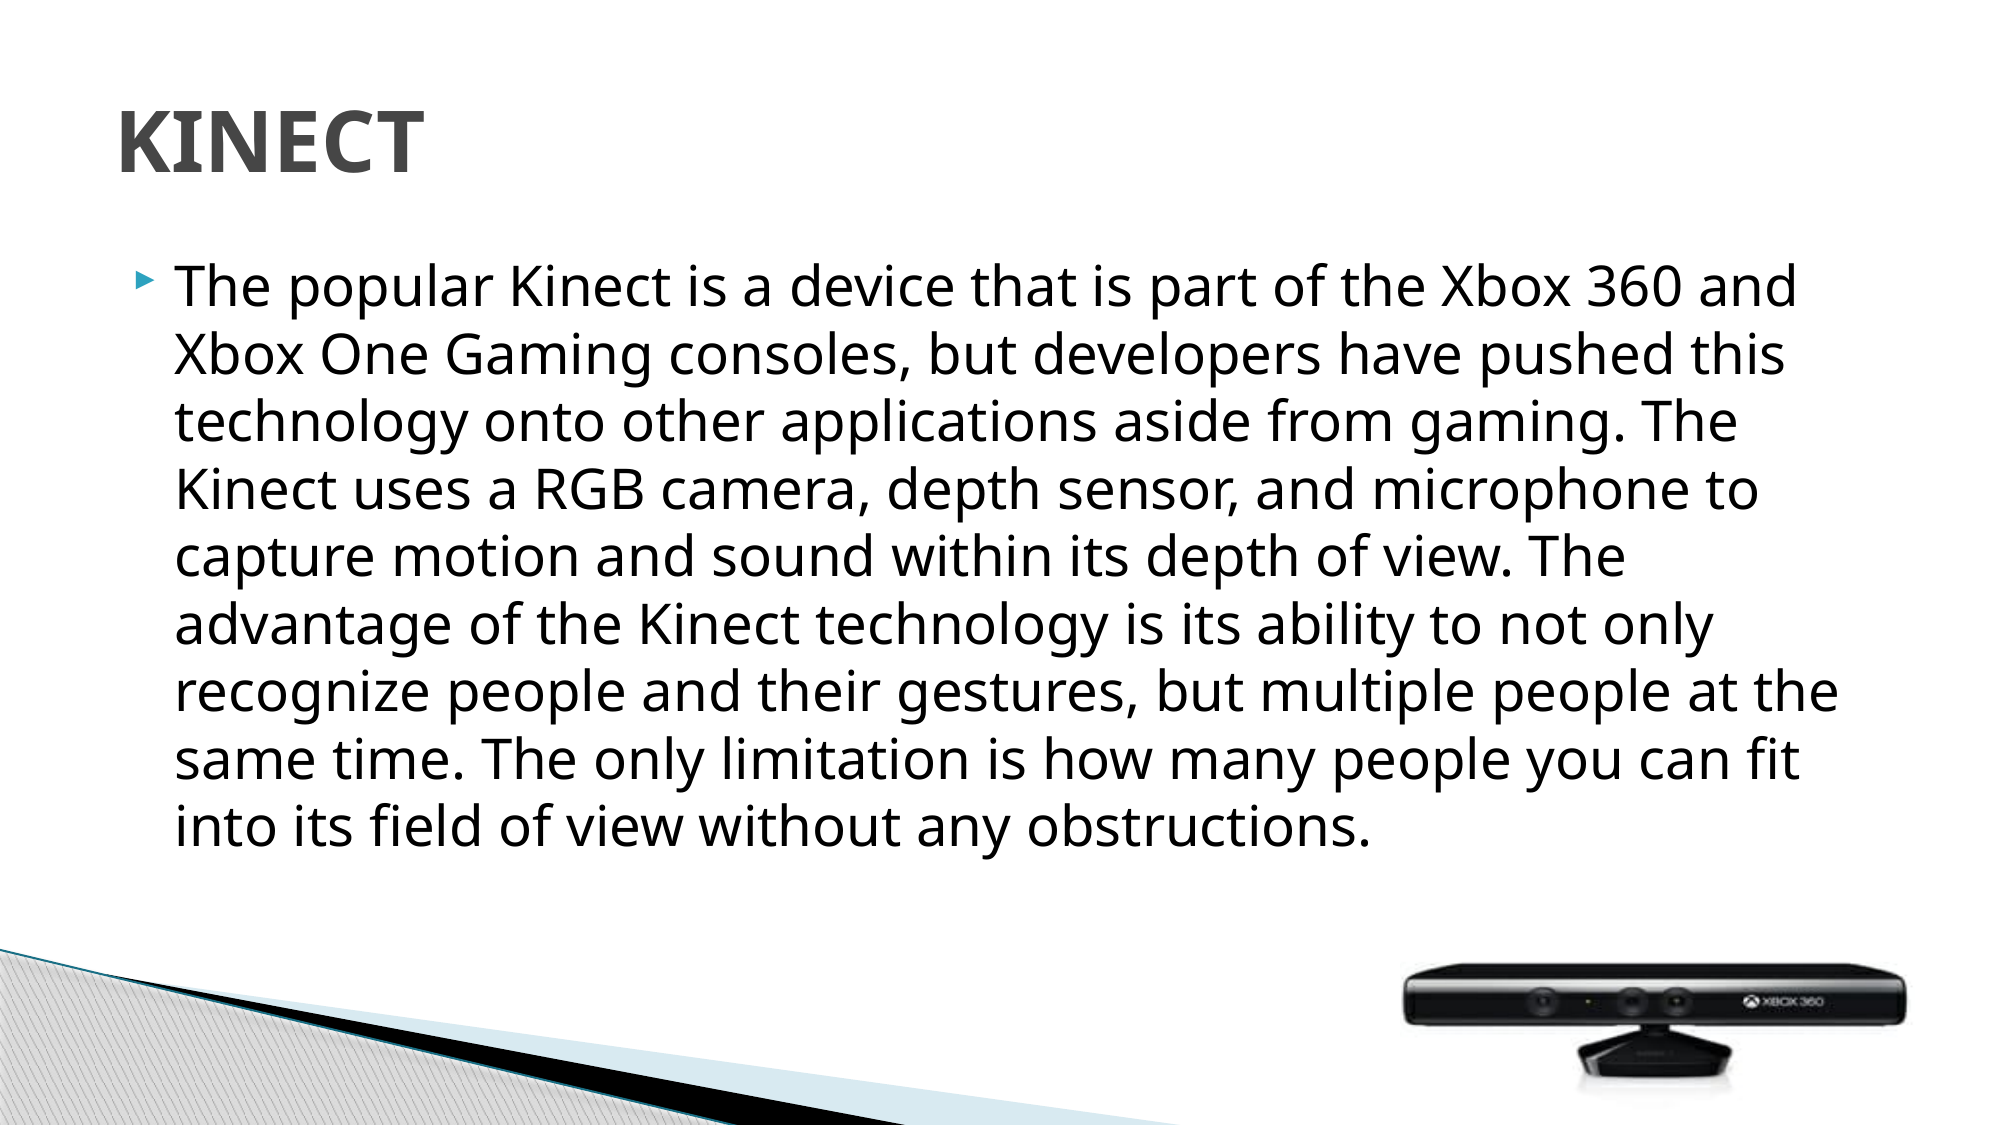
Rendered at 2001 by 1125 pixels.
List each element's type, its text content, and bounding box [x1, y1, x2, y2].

picture [1399, 862, 1915, 1125]
title KINECT [99, 45, 1900, 233]
list The popular Kinect is a device that is part of the Xbox 360 and Xbox One Gaming consoles, but developers have pushed this technology onto other applications aside from gaming. The Kinect uses a RGB camera, depth sensor, and microphone to capture motion and sound within its depth of view. The advantage of the Kinect technology is its ability to not only recognize people and their gestures, but multiple people at the same time. The only limitation is how many people you can fit into its field of view without any obstructions. [99, 243, 1900, 986]
